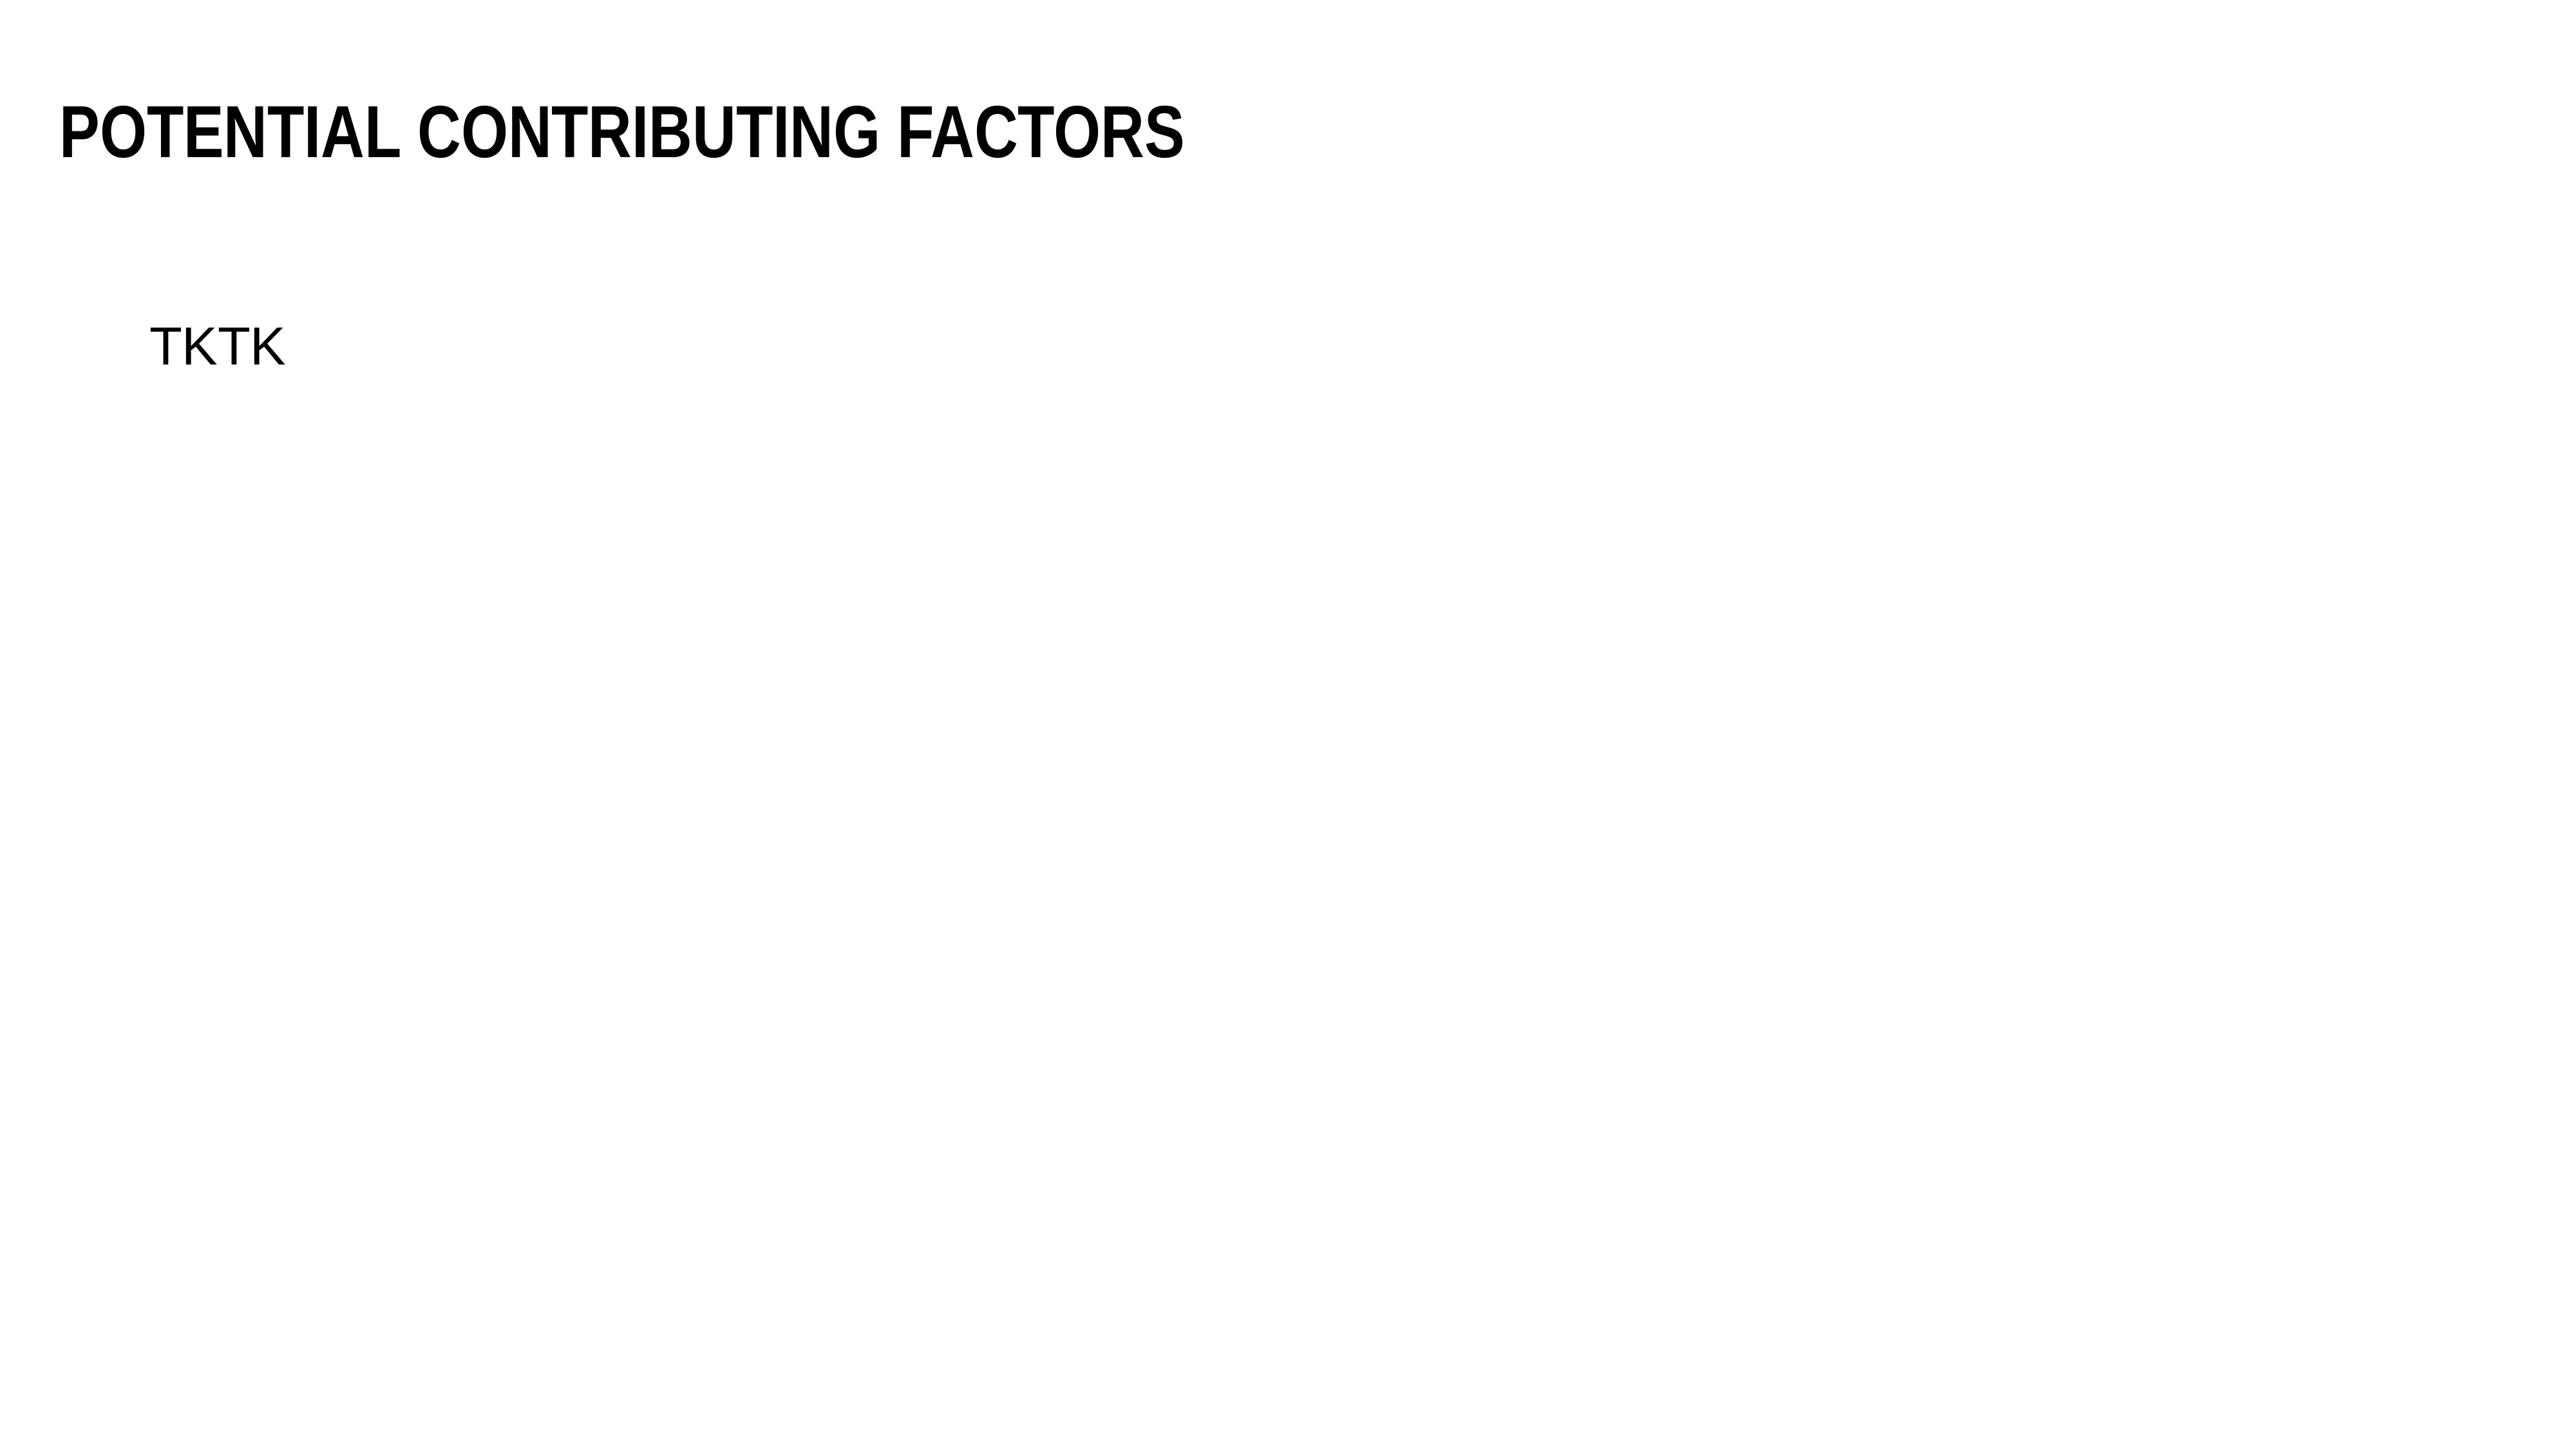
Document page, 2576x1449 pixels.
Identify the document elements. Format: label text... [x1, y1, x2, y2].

text_box TKTK [144, 242, 2353, 381]
text_box Potential contributing factors [54, 78, 1226, 178]
